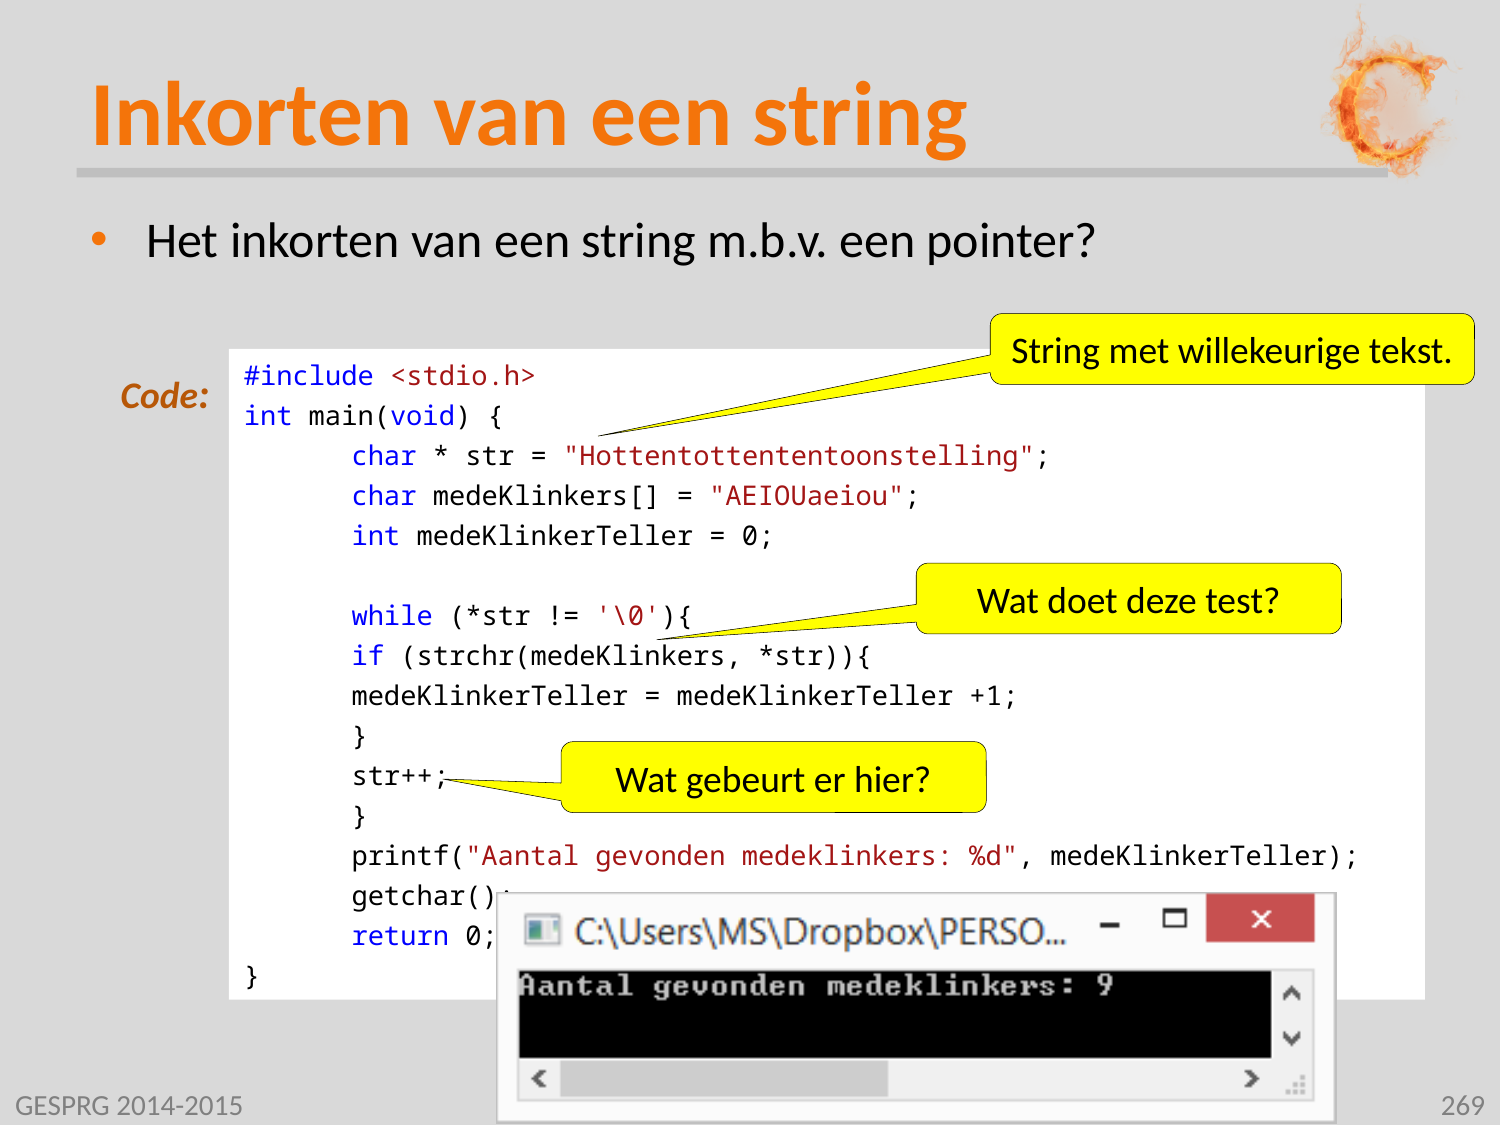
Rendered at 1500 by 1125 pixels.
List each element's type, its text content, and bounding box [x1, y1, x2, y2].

title Inkorten van een string [75, 45, 1425, 173]
list #include <stdio.h> int main(void) { char * str = "Hottentottententoonstelling"; char medeKlinkers[] = "AEIOUaeiou"; int medeKlinkerTeller = 0; while (*str != '\0'){ if (strchr(medeKlinkers, *str)){ medeKlinkerTeller = medeKlinkerTeller +1; } str++; } printf("Aantal gevonden medeklinkers: %d", medeKlinkerTeller); getchar(); return 0; } [228, 348, 1425, 1000]
picture [1316, 0, 1471, 185]
slide_number 269 [1341, 1082, 1500, 1125]
text_box Wat gebeurt er hier? [440, 739, 989, 815]
picture [495, 892, 1337, 1125]
text_box Wat doet deze test? [654, 560, 1344, 642]
list Het inkorten van een string m.b.v. een pointer? [75, 200, 1425, 327]
slide_number GESPRG 2014-2015 [0, 1082, 350, 1125]
text_box String met willekeurige tekst. [596, 311, 1477, 439]
